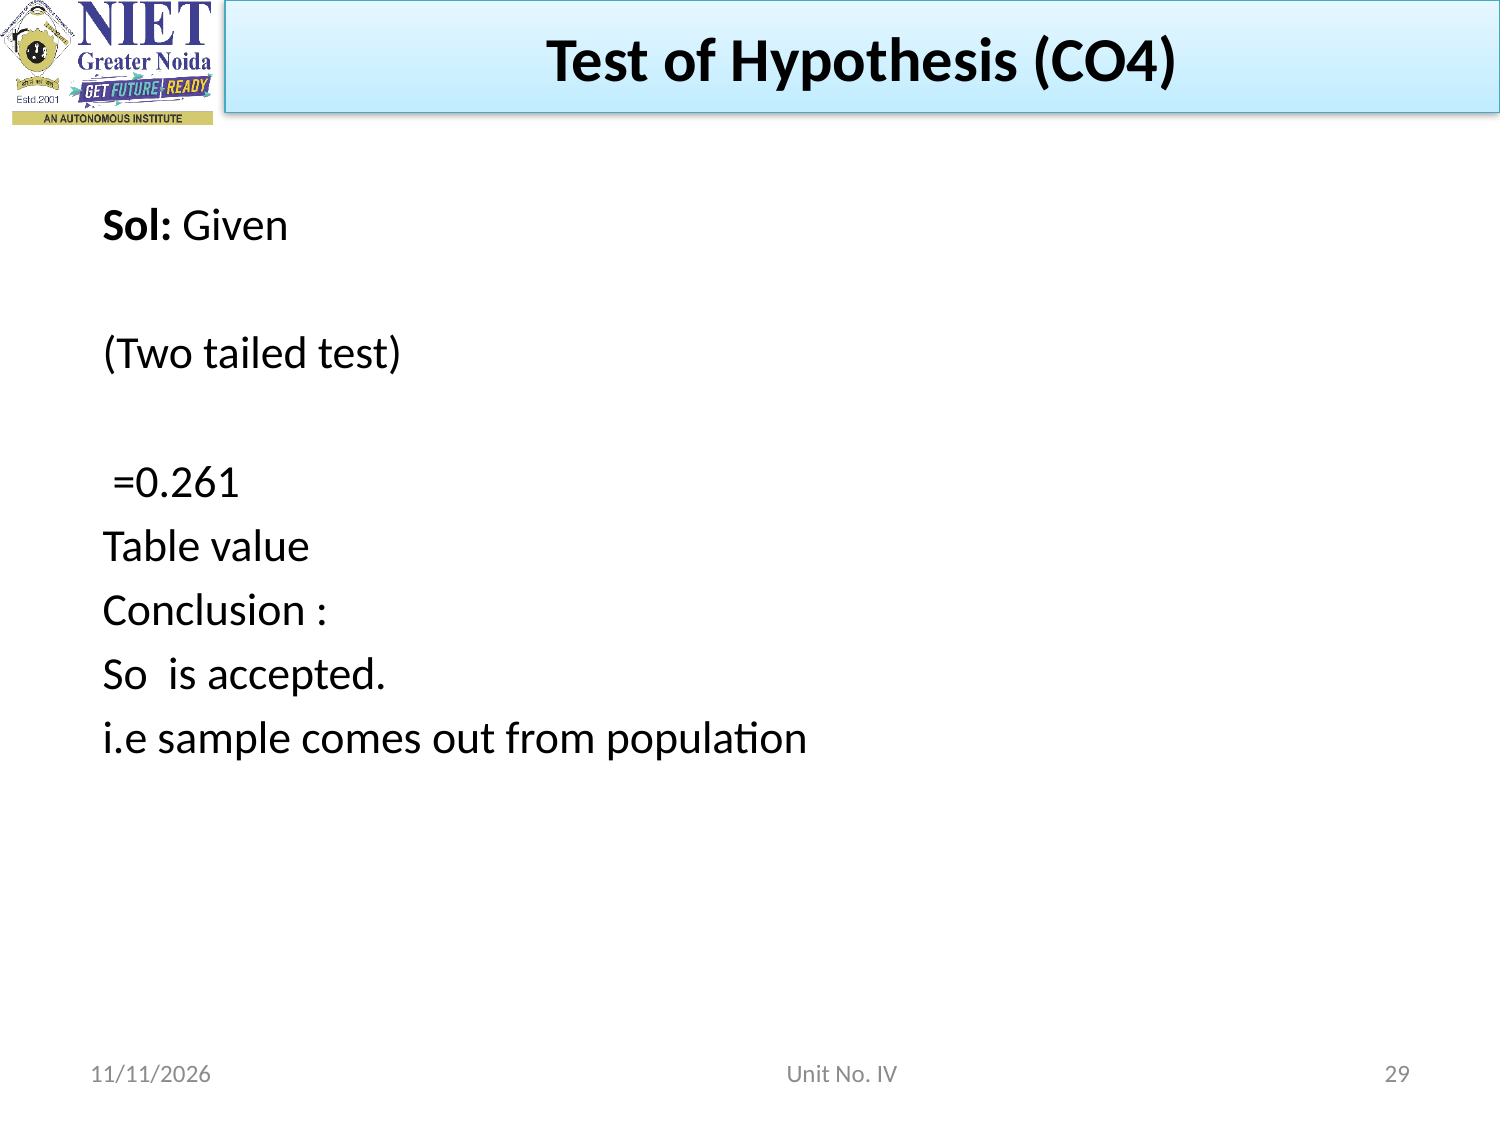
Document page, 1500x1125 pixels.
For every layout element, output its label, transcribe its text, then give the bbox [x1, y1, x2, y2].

footer Unit No. IV [412, 1042, 1074, 1103]
slide_number 29 [1074, 1042, 1425, 1103]
text_box Test of Hypothesis (CO4) [224, 0, 1500, 113]
picture [0, 0, 213, 125]
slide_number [75, 1042, 412, 1103]
